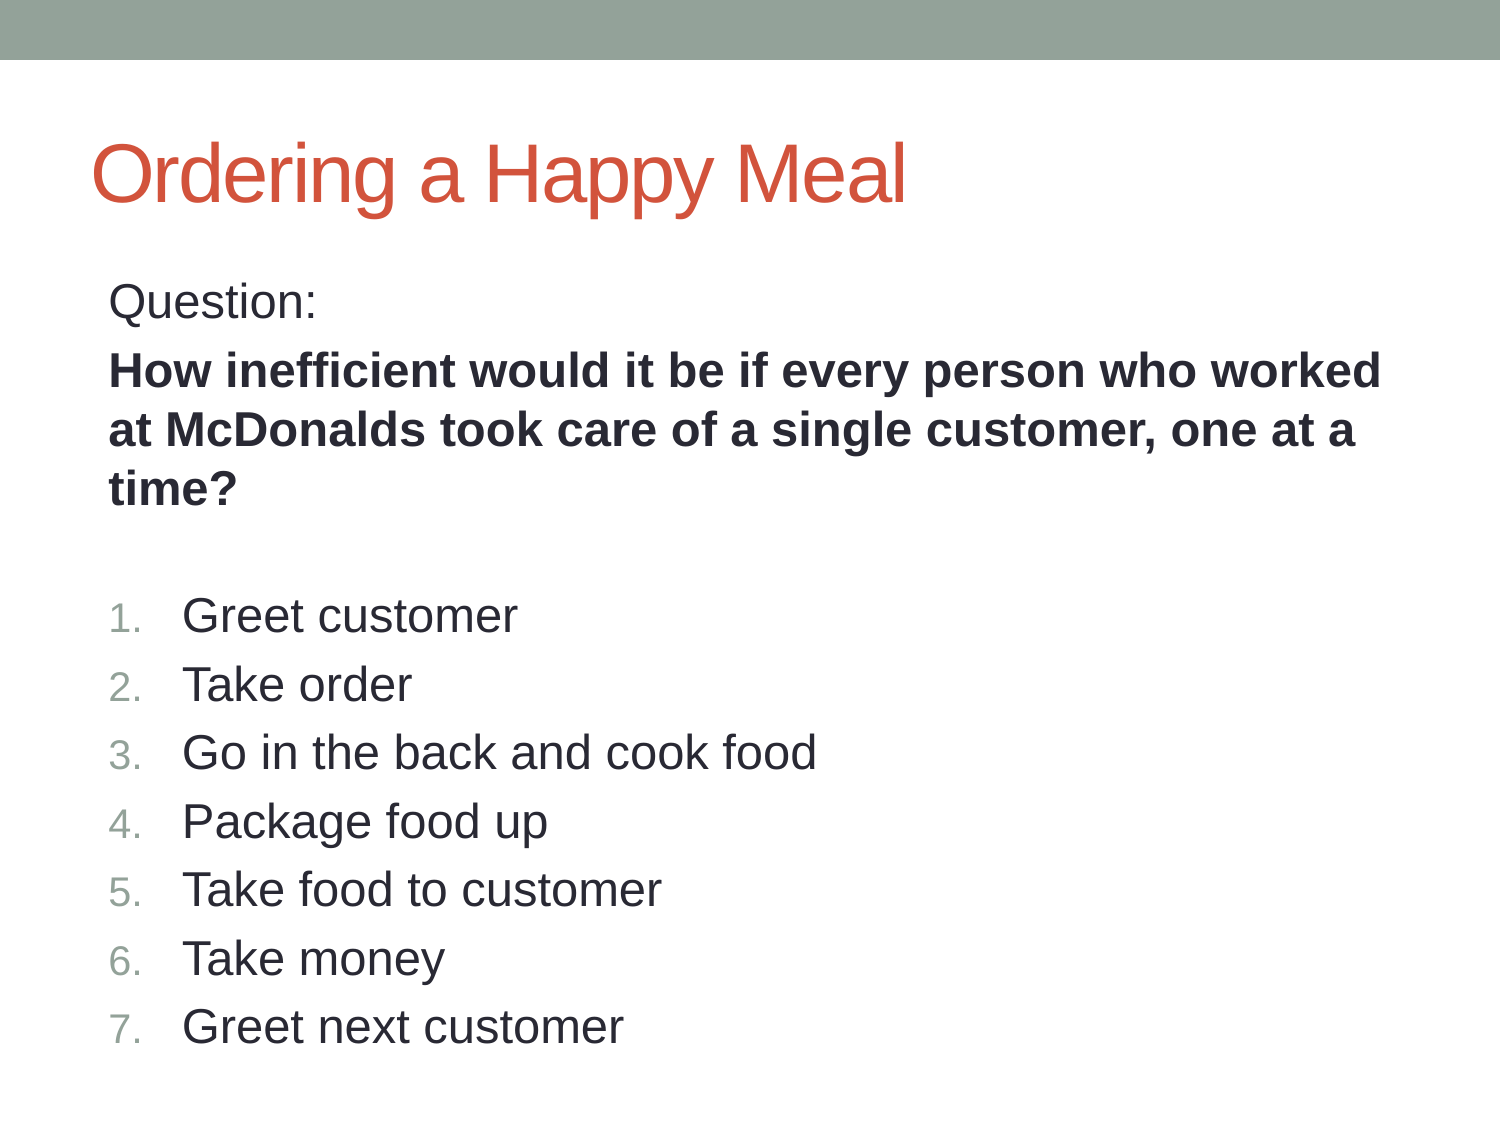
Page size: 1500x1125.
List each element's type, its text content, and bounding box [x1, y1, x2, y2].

title Ordering a Happy Meal [75, 87, 1425, 250]
list Question: How inefficient would it be if every person who worked at McDonalds took care of a single customer, one at a time? Greet customer Take order Go in the back and cook food Package food up Take food to customer Take money Greet next customer [75, 262, 1425, 1063]
